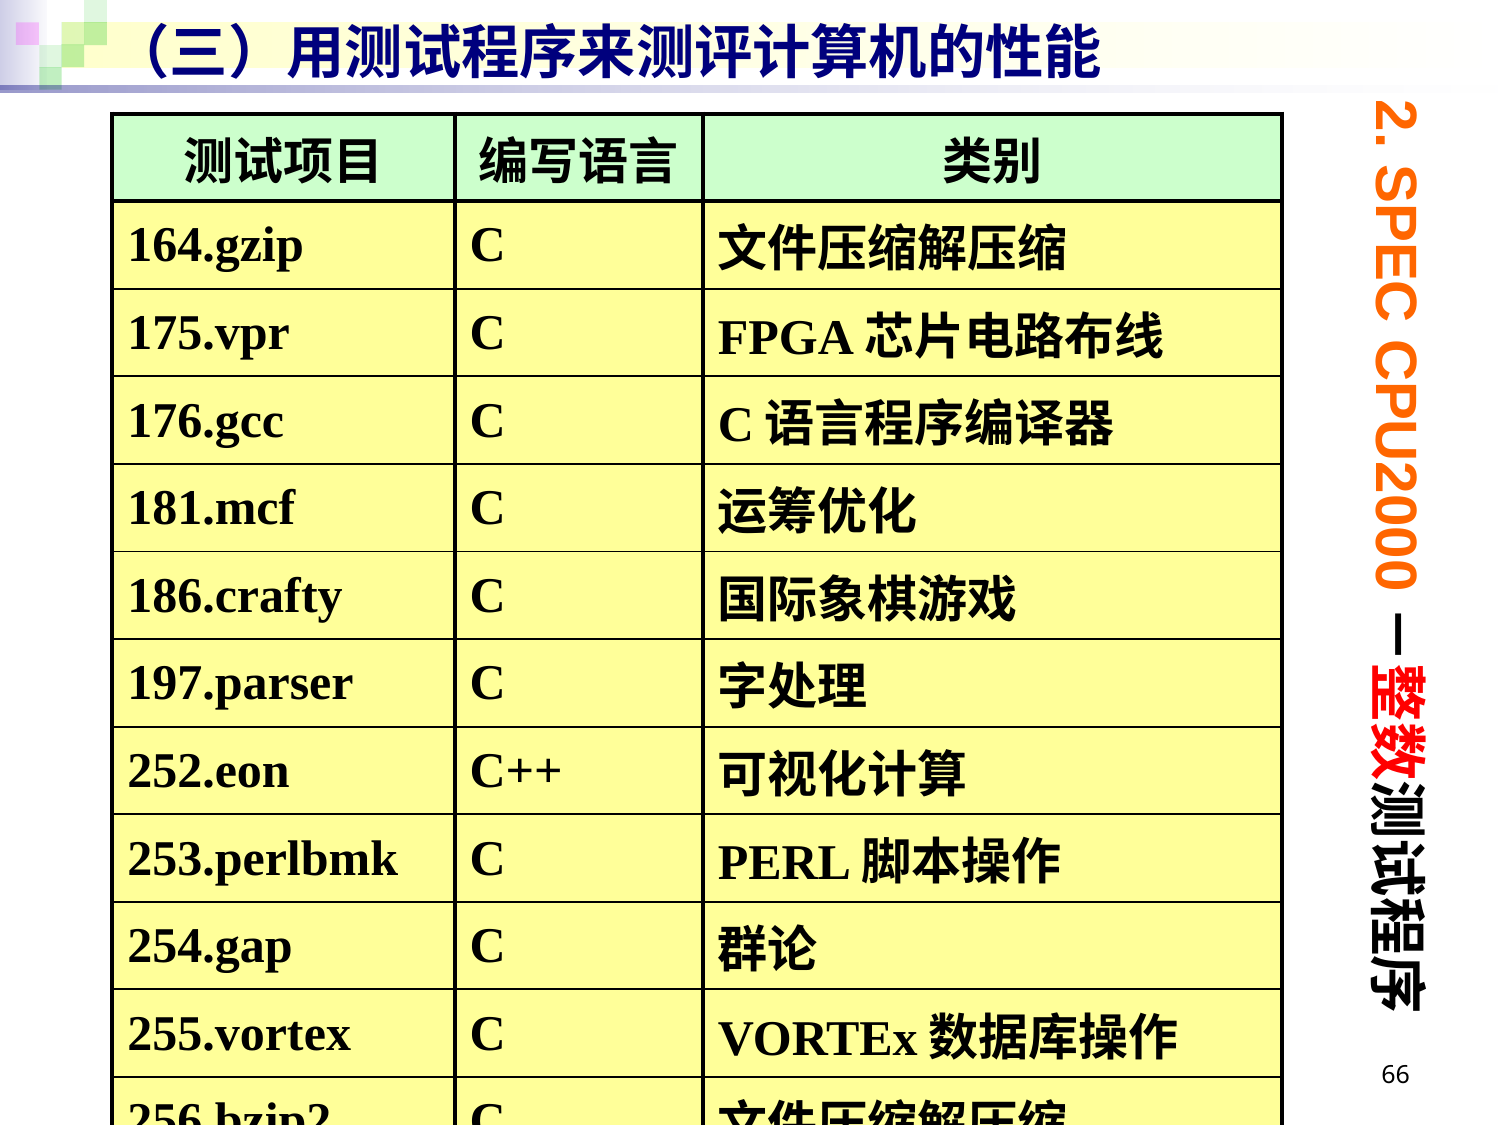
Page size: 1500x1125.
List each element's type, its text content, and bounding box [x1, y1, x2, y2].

table_cell C [457, 203, 701, 288]
table_cell 186.crafty [114, 552, 453, 638]
text_box 2. SPEC CPU2000－整数测试程序 [1340, 78, 1434, 1035]
table_cell 文件压缩解压缩 [705, 1078, 1280, 1125]
table_cell 164.gzip [114, 203, 453, 288]
table_cell 255.vortex [114, 990, 453, 1076]
table_cell C [457, 290, 701, 375]
table_cell 176.gcc [114, 377, 453, 463]
table_cell VORTEx数据库操作 [705, 990, 1280, 1076]
table_cell C [457, 377, 701, 463]
table_cell 175.vpr [114, 290, 453, 375]
table_cell FPGA芯片电路布线 [705, 290, 1280, 375]
table_cell 254.gap [114, 903, 453, 988]
table_cell 字处理 [705, 640, 1280, 726]
table_cell 群论 [705, 903, 1280, 988]
table_cell 252.eon [114, 728, 453, 813]
title （三）用测试程序来测评计算机的性能 [96, 6, 1448, 94]
table_cell 可视化计算 [705, 728, 1280, 813]
slide_number 66 [1284, 1024, 1426, 1101]
table_cell C语言程序编译器 [705, 377, 1280, 463]
table_cell 运筹优化 [705, 465, 1280, 551]
table_cell 文件压缩解压缩 [705, 203, 1280, 288]
table_cell C [457, 990, 701, 1076]
table_cell C [457, 465, 701, 551]
table_cell C [457, 903, 701, 988]
table_cell C [457, 815, 701, 901]
table_cell 国际象棋游戏 [705, 552, 1280, 638]
table_cell C [457, 640, 701, 726]
table_header 类别 [705, 116, 1280, 199]
table_cell C [457, 1078, 701, 1125]
table_header 测试项目 [114, 116, 453, 199]
table_cell C [457, 552, 701, 638]
table_cell C++ [457, 728, 701, 813]
table_cell 253.perlbmk [114, 815, 453, 901]
table_cell 197.parser [114, 640, 453, 726]
table_header 编写语言 [457, 116, 701, 199]
table_cell 256.bzip2 [114, 1078, 453, 1125]
table_cell PERL脚本操作 [705, 815, 1280, 901]
table_cell 181.mcf [114, 465, 453, 551]
